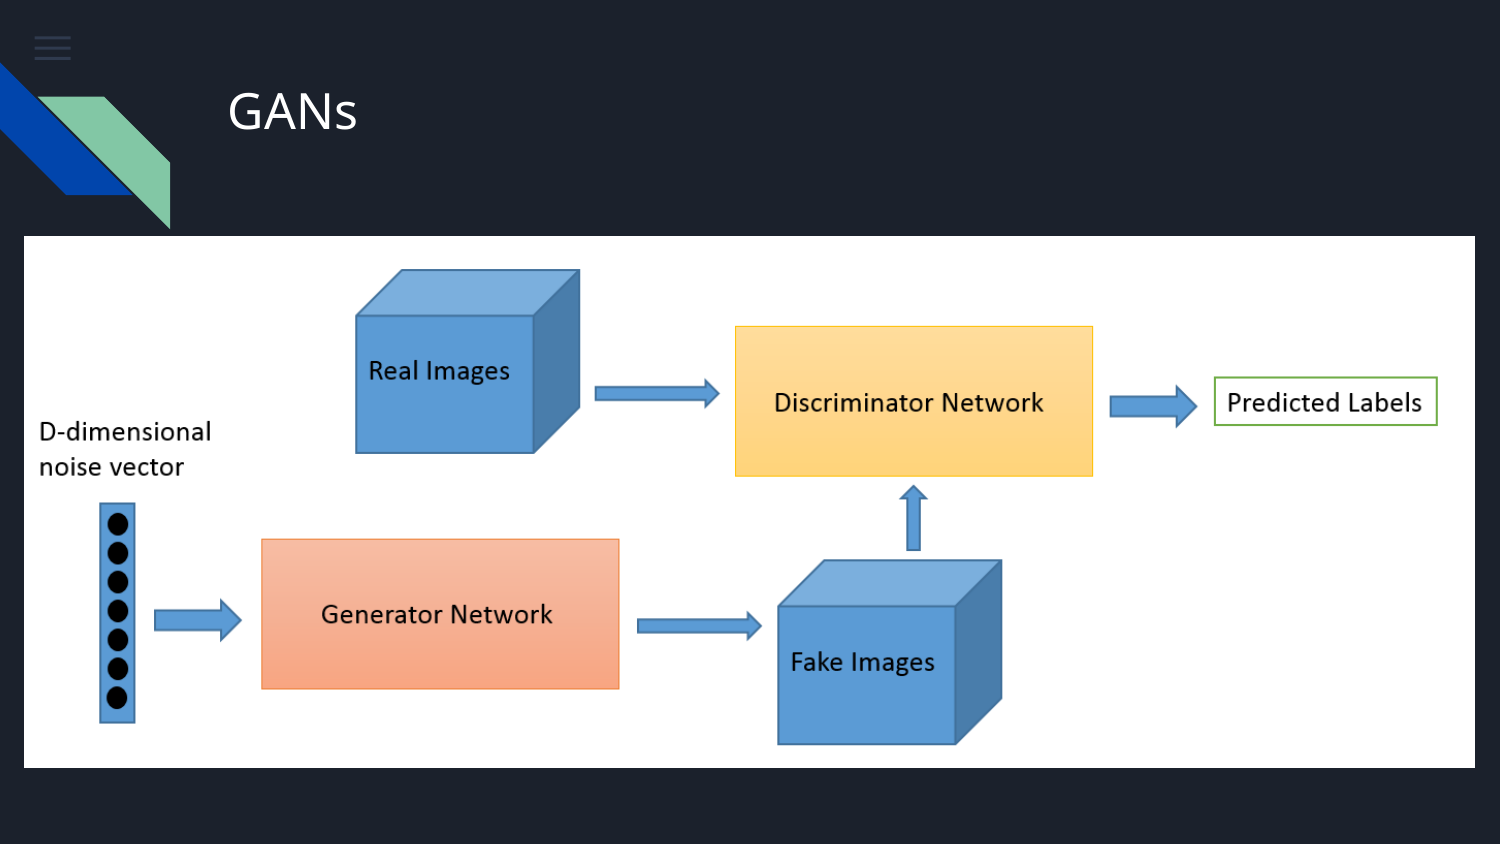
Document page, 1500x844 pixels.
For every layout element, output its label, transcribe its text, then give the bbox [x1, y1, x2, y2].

picture [24, 236, 1476, 768]
title GANs [212, 64, 1368, 215]
